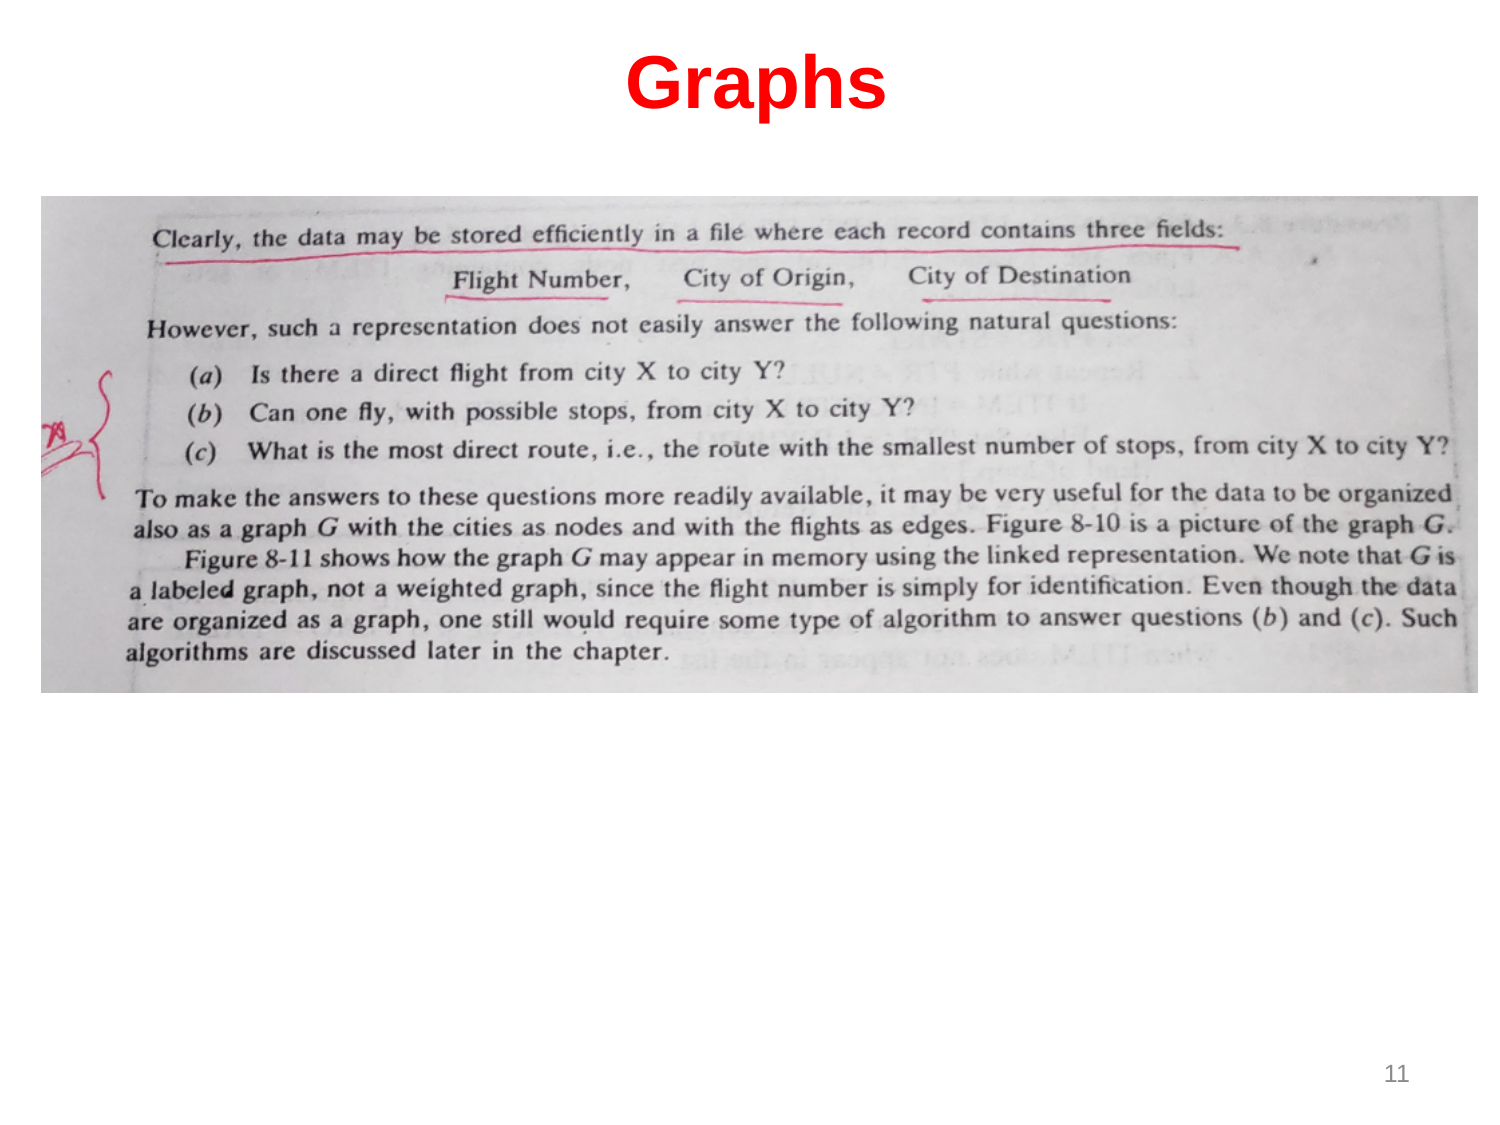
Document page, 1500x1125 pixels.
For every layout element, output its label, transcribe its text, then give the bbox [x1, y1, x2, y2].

slide_number 11 [1074, 1042, 1425, 1103]
title Graphs [64, 19, 1449, 138]
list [40, 196, 1478, 693]
